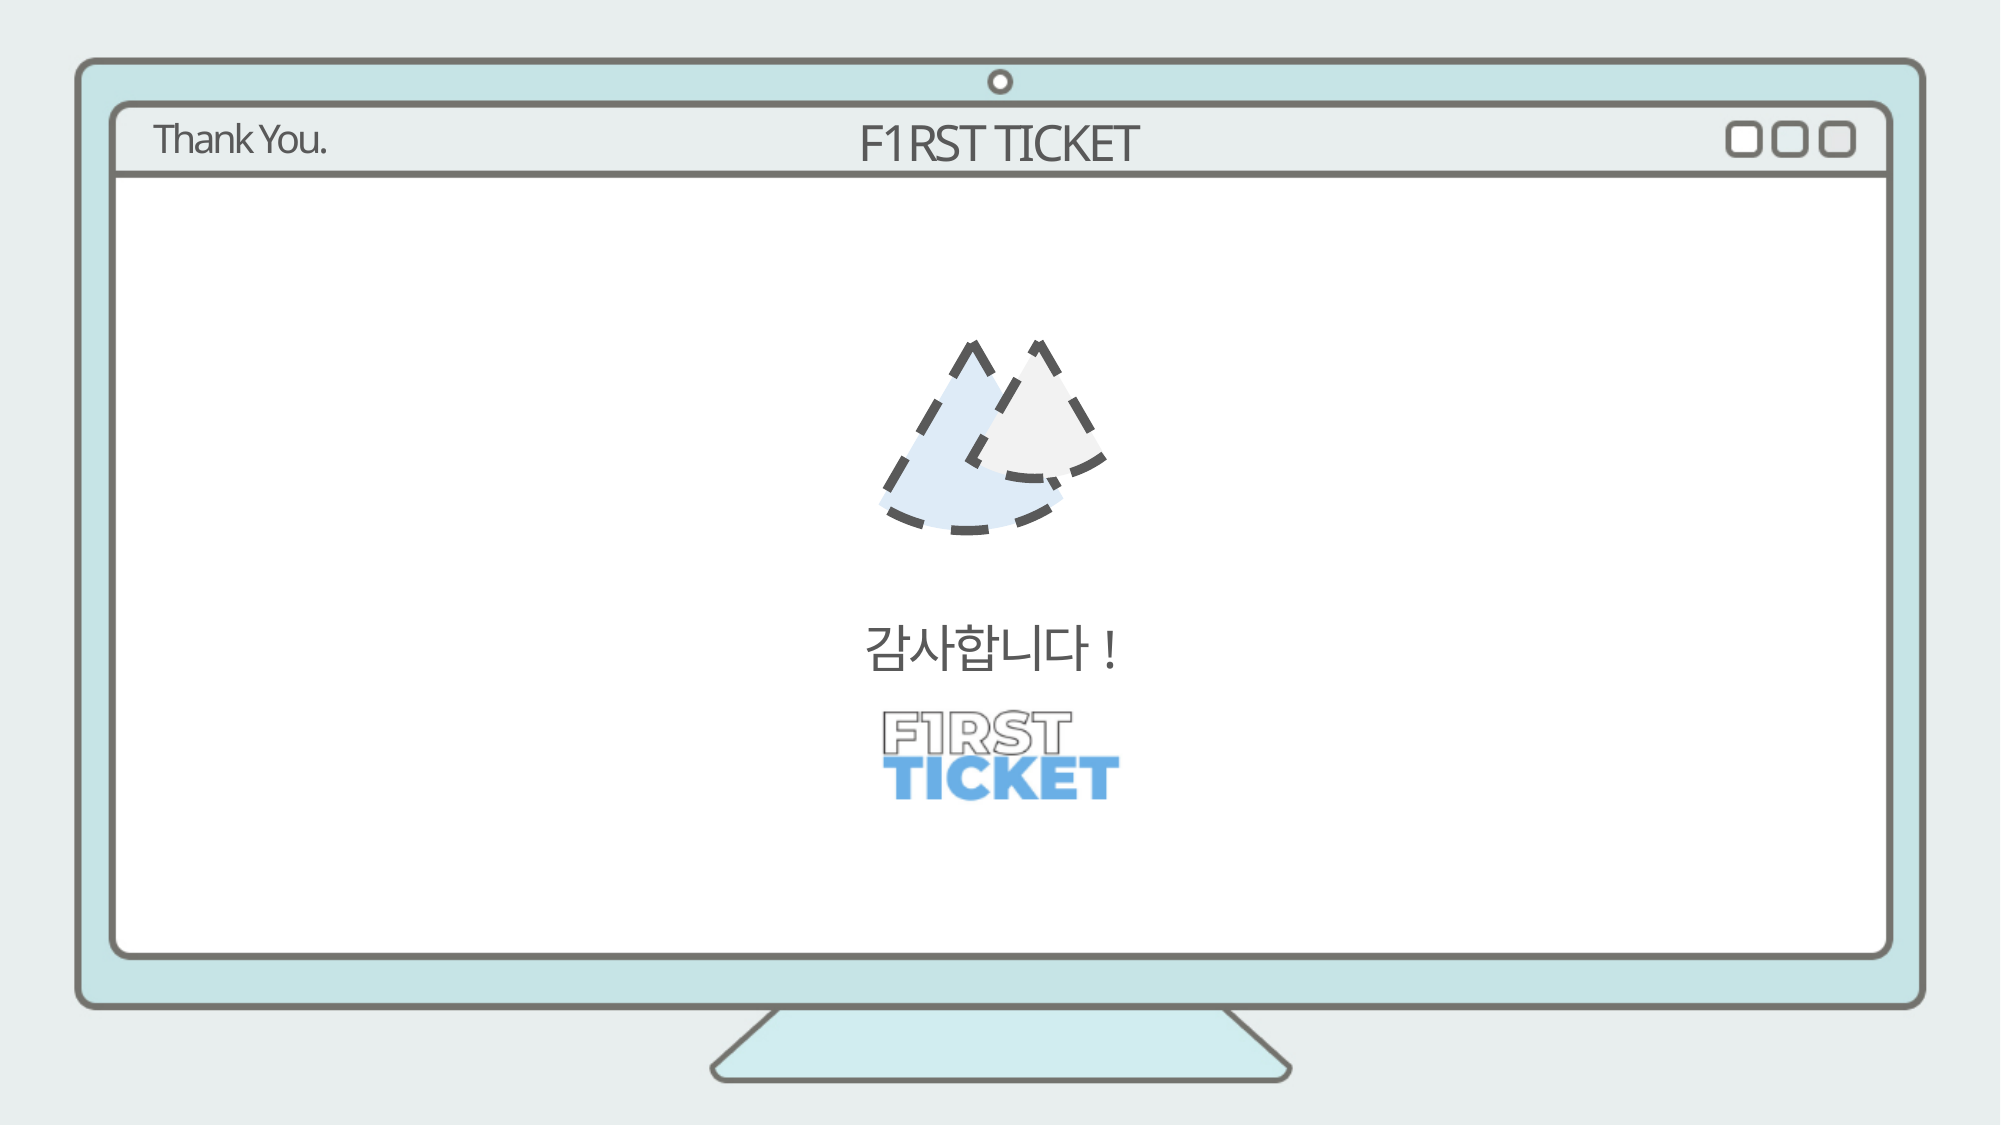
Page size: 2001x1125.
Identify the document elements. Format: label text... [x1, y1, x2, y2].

text_box Thank You. [138, 106, 466, 169]
text_box F1RST TICKET [673, 104, 1327, 179]
text_box [877, 341, 1065, 532]
text_box 감사합니다! [664, 609, 1318, 687]
picture [0, 0, 2001, 1125]
text_box [970, 341, 1107, 480]
